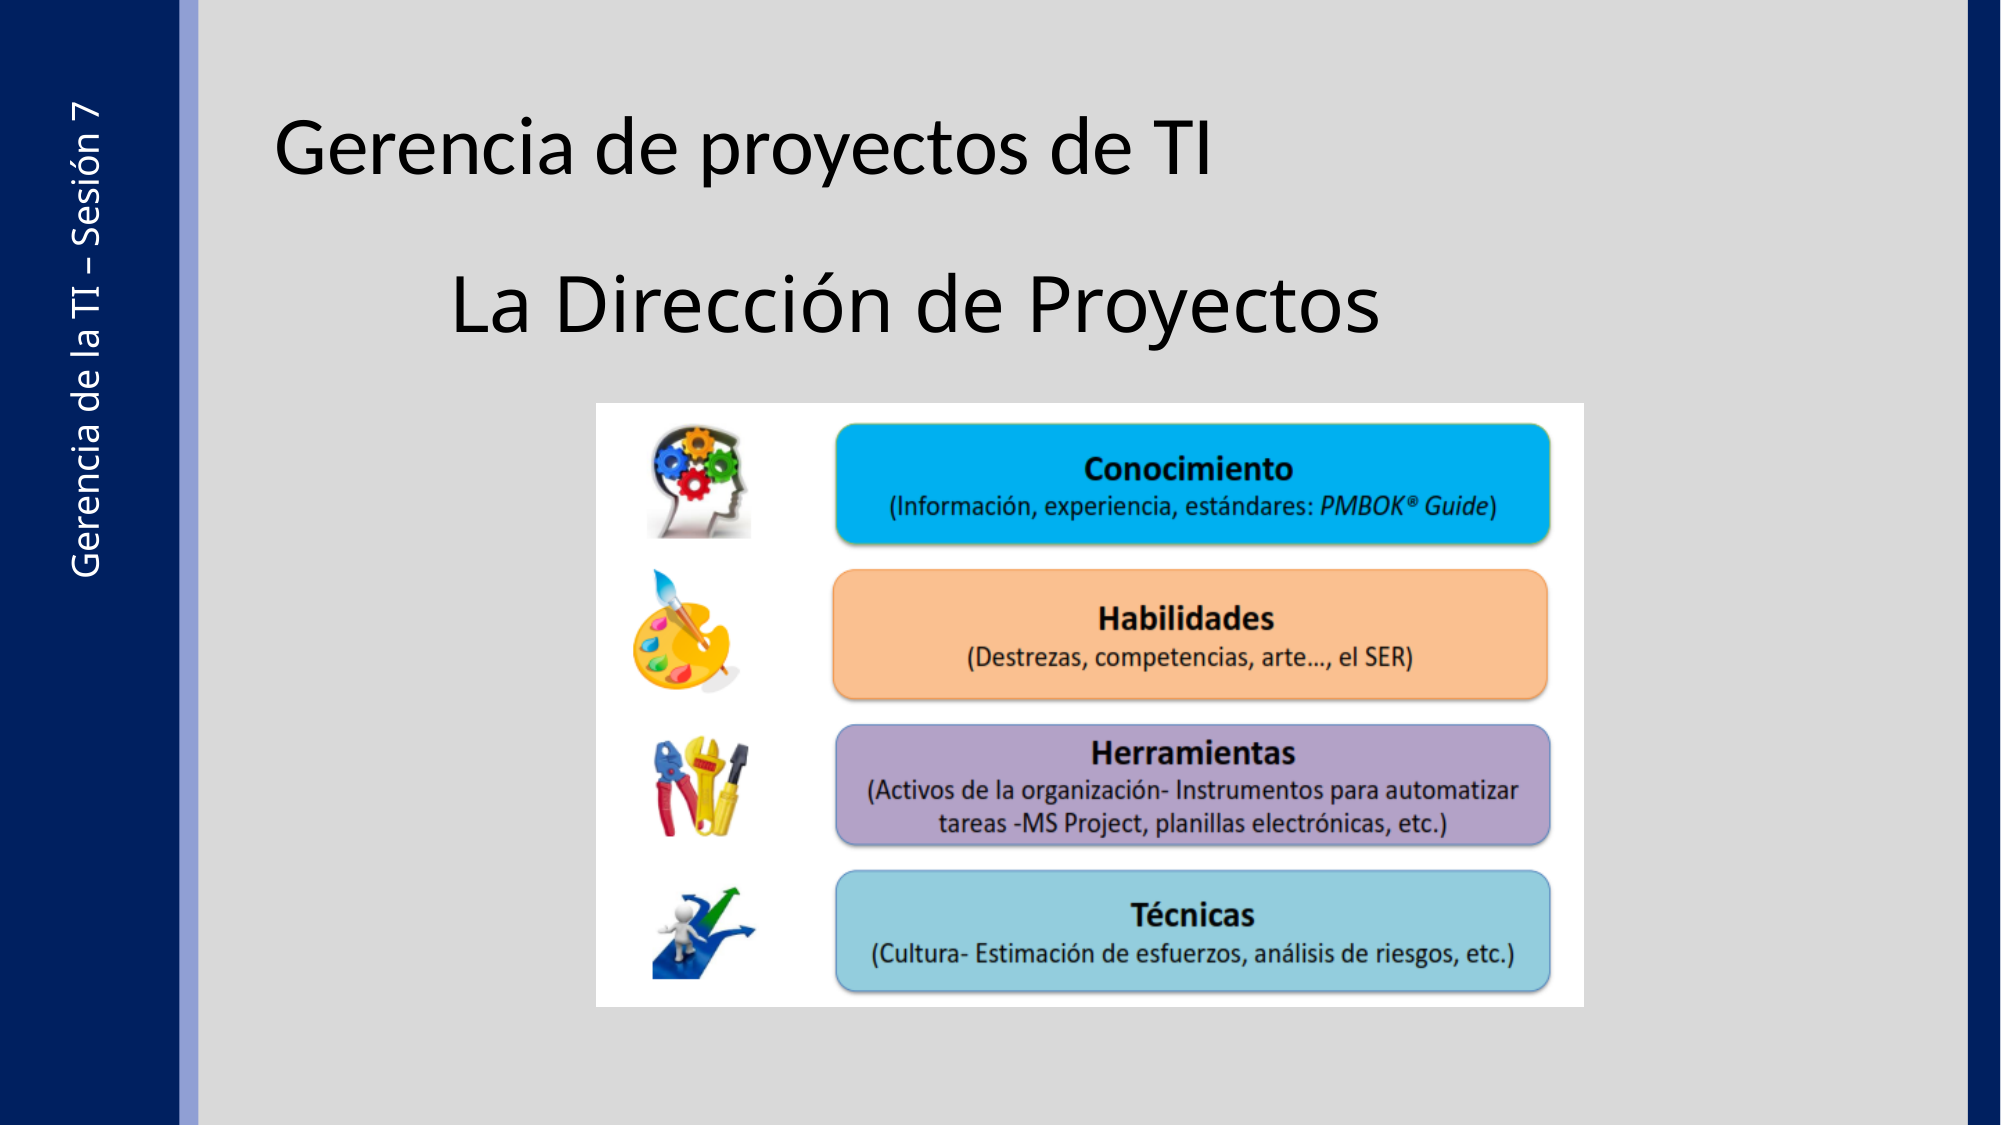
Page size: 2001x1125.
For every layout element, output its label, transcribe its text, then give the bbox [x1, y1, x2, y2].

text_box Gerencia de la TI – Sesión 7 [54, 85, 114, 1096]
text_box La Dirección de Proyectos [434, 265, 1827, 352]
title Gerencia de proyectos de TI [254, 102, 2000, 219]
picture [596, 403, 1584, 1007]
